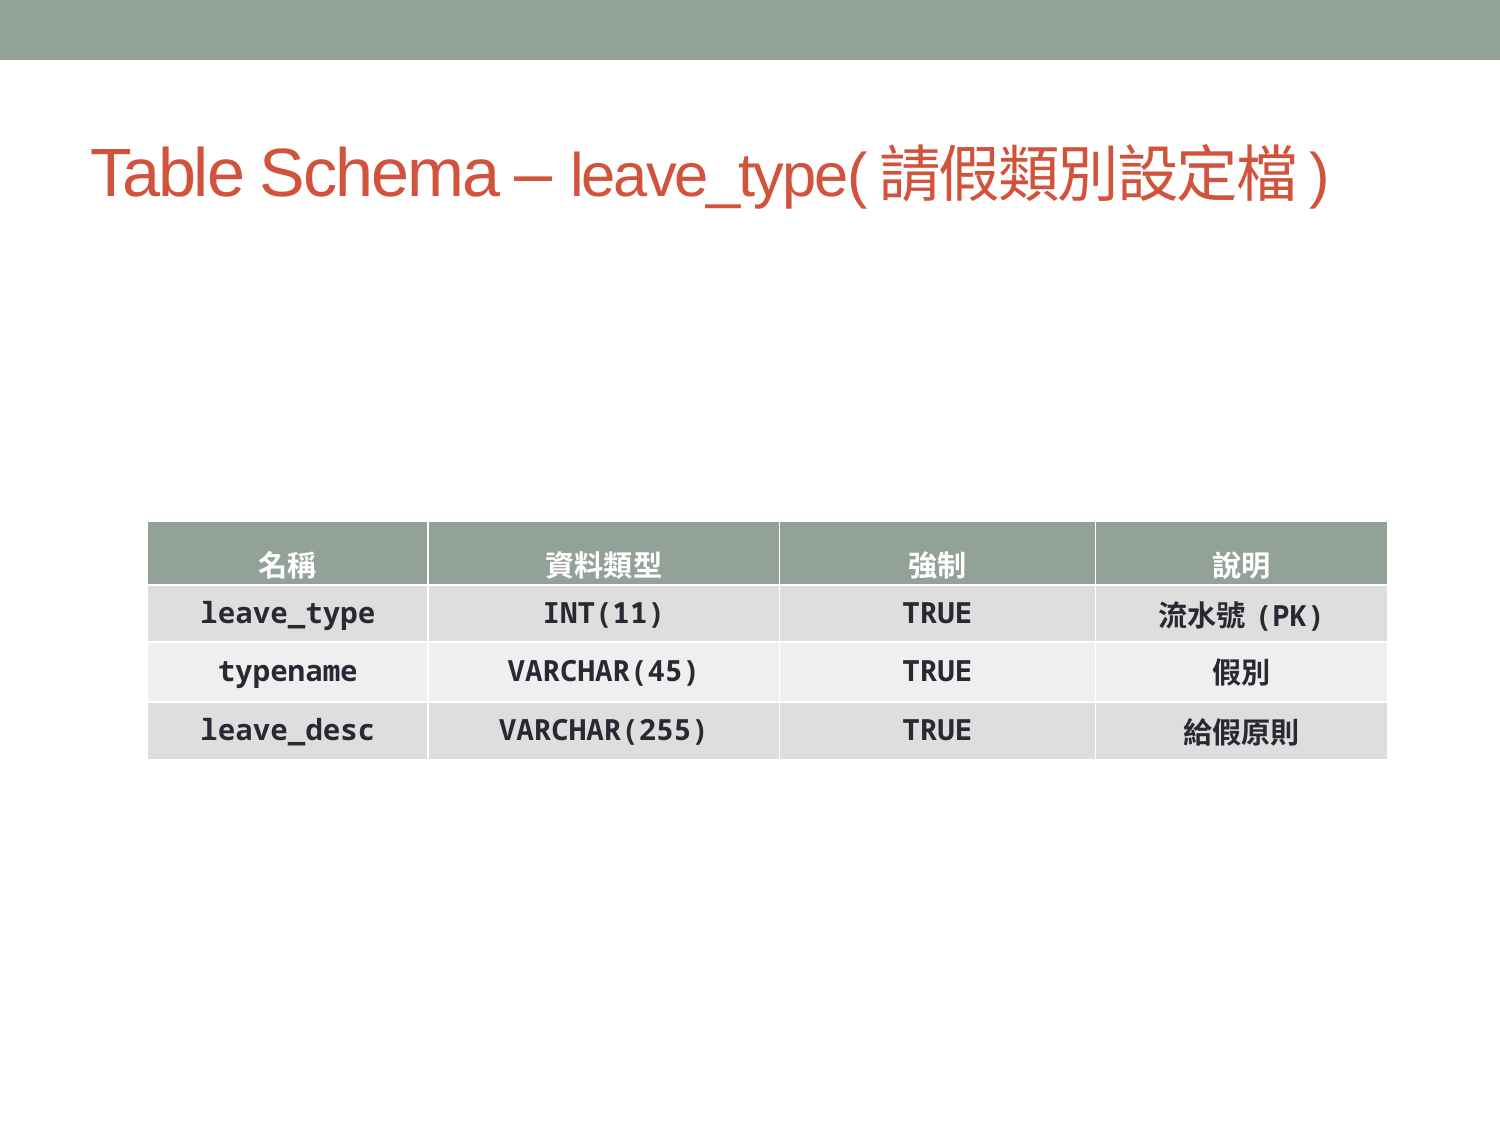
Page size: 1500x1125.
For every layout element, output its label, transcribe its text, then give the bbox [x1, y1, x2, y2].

table_cell 流水號(PK) [1096, 586, 1387, 641]
title Table Schema – leave_type(請假類別設定檔) [75, 87, 1425, 250]
table_cell leave_desc [148, 703, 427, 759]
table_cell leave_type [148, 586, 427, 641]
table_cell VARCHAR(255) [429, 703, 779, 759]
table_header 說明 [1096, 522, 1387, 584]
table_cell 假別 [1096, 643, 1387, 701]
table_cell TRUE [780, 643, 1095, 701]
table_header 強制 [780, 522, 1095, 584]
table_cell INT(11) [429, 586, 779, 641]
table_cell 給假原則 [1096, 703, 1387, 759]
table_cell VARCHAR(45) [429, 643, 779, 701]
table_header 資料類型 [429, 522, 779, 584]
table_cell typename [148, 643, 427, 701]
table_header 名稱 [148, 522, 427, 584]
table_cell TRUE [780, 586, 1095, 641]
table_cell TRUE [780, 703, 1095, 759]
